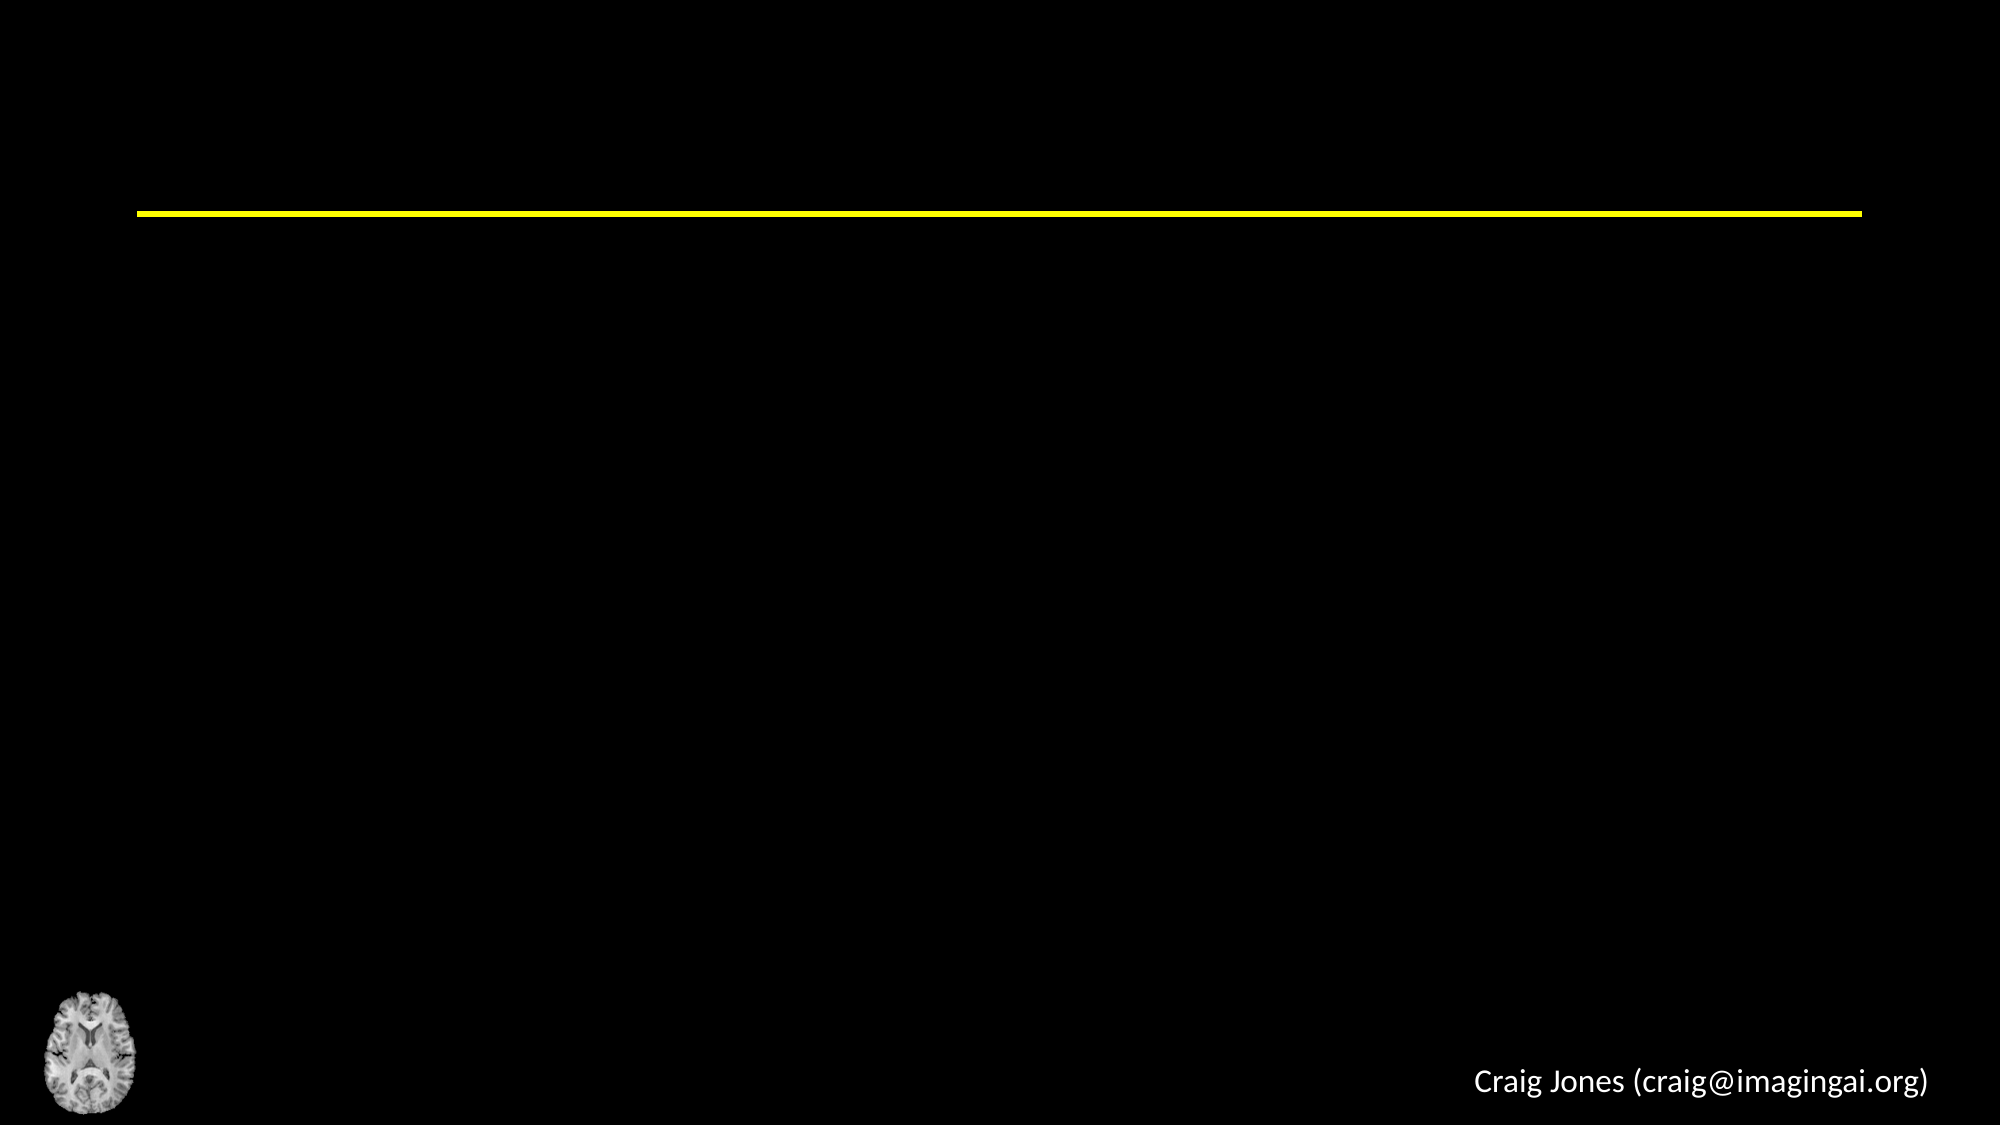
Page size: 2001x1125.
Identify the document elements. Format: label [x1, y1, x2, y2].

picture [40, 991, 138, 1115]
